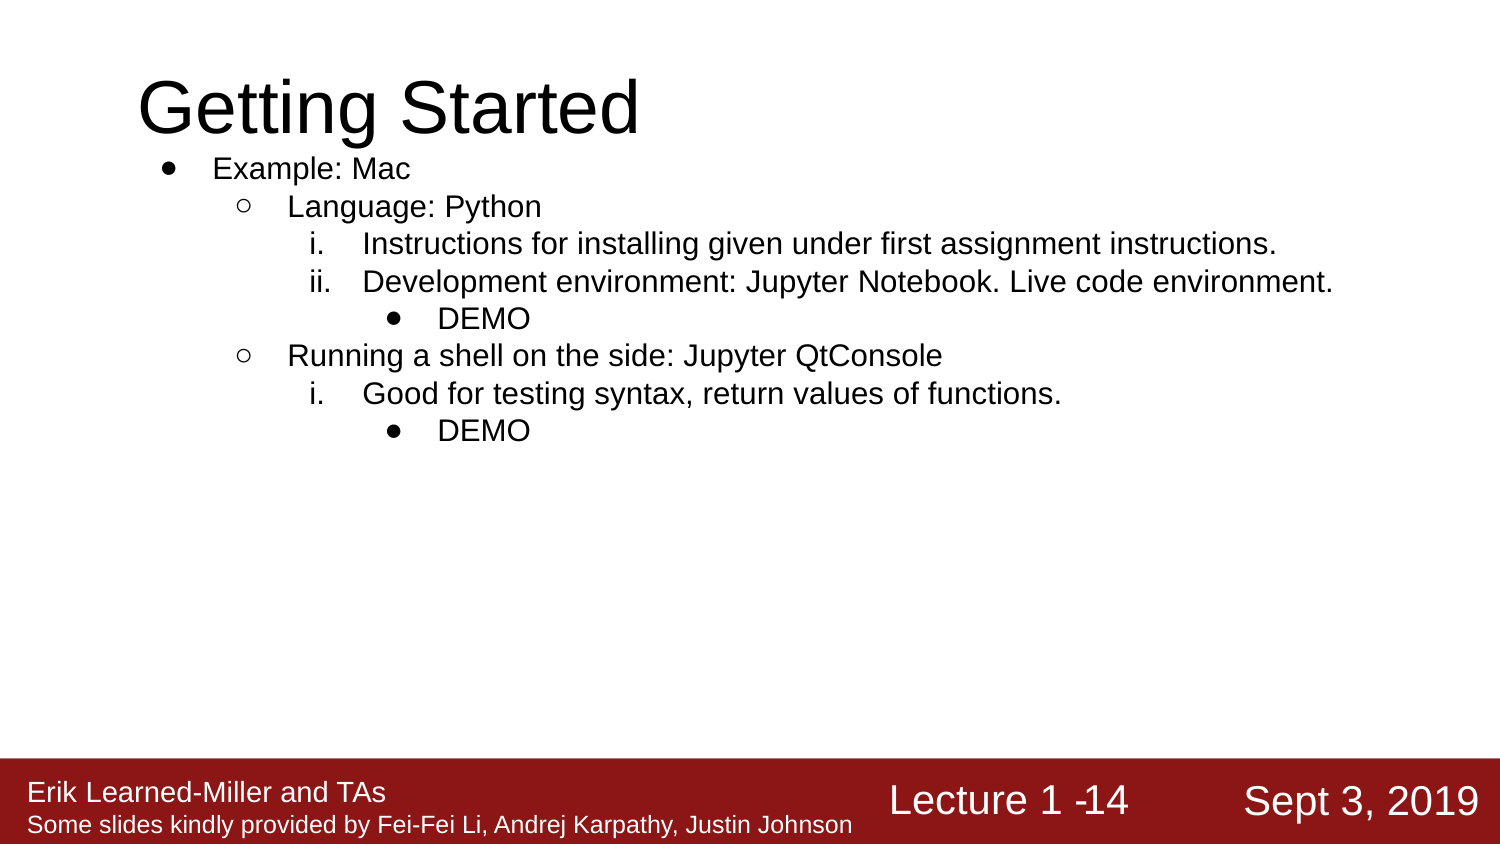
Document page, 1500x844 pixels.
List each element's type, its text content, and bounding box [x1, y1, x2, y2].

text_box Getting Started Example: Mac Language: Python Instructions for installing given under first assignment instructions. Development environment: Jupyter Notebook. Live code environment. DEMO Running a shell on the side: Jupyter QtConsole Good for testing syntax, return values of functions. DEMO [122, 43, 1390, 713]
slide_number ‹#› [1054, 765, 1145, 831]
